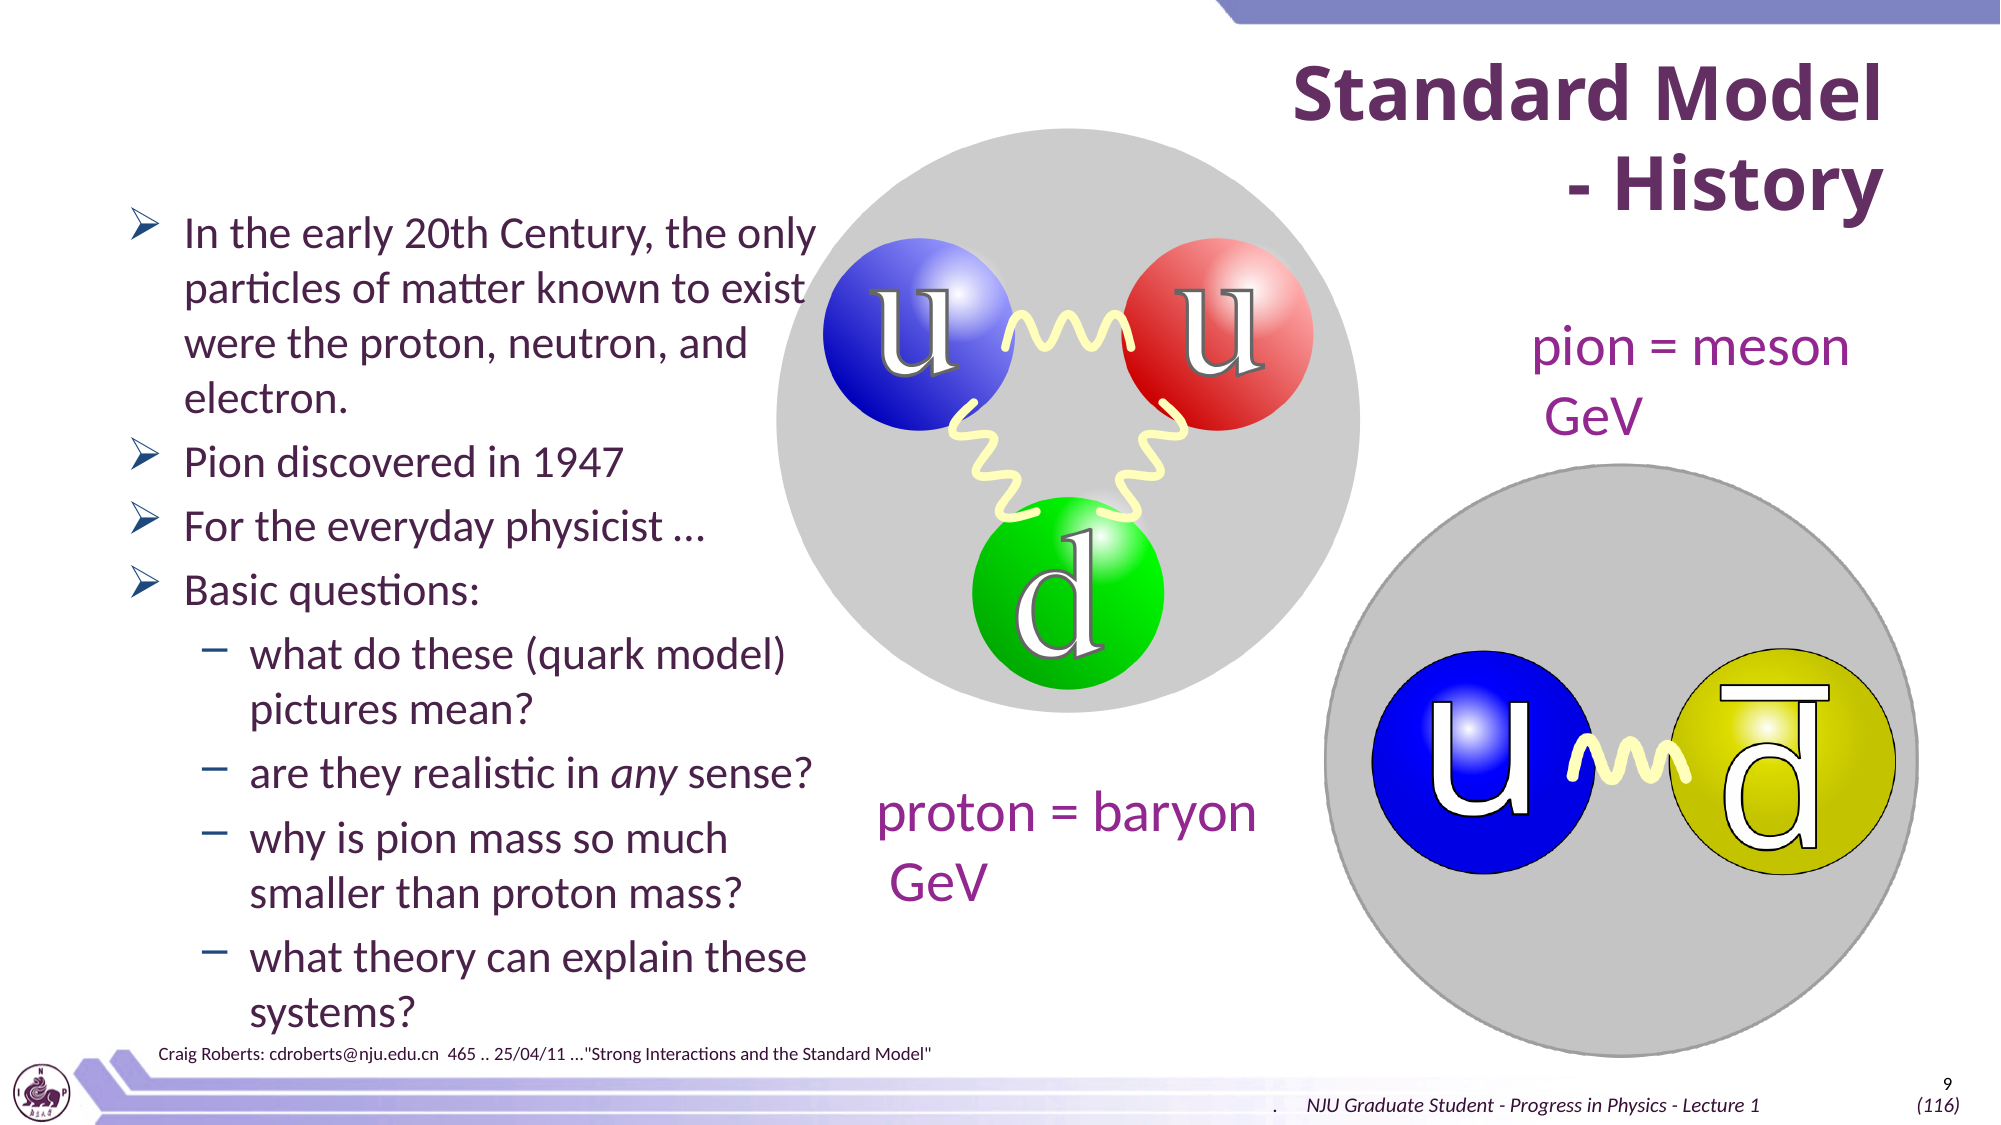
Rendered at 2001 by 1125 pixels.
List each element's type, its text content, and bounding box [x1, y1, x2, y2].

title Standard Model - History [99, 37, 1901, 226]
list In the early 20th Century, the only particles of matter known to exist were the proton, neutron, and electron. Pion discovered in 1947 For the everyday physicist … Basic questions: what do these (quark model) pictures mean? are they realistic in any sense? why is pion mass so much smaller than proton mass? what theory can explain these systems? [112, 194, 838, 938]
picture [0, 115, 2000, 1125]
picture [0, 0, 2000, 26]
footer Craig Roberts: cdroberts@nju.edu.cn 465 .. 25/04/11 ..."Strong Interactions and the Standard Model" [143, 1034, 1219, 1073]
